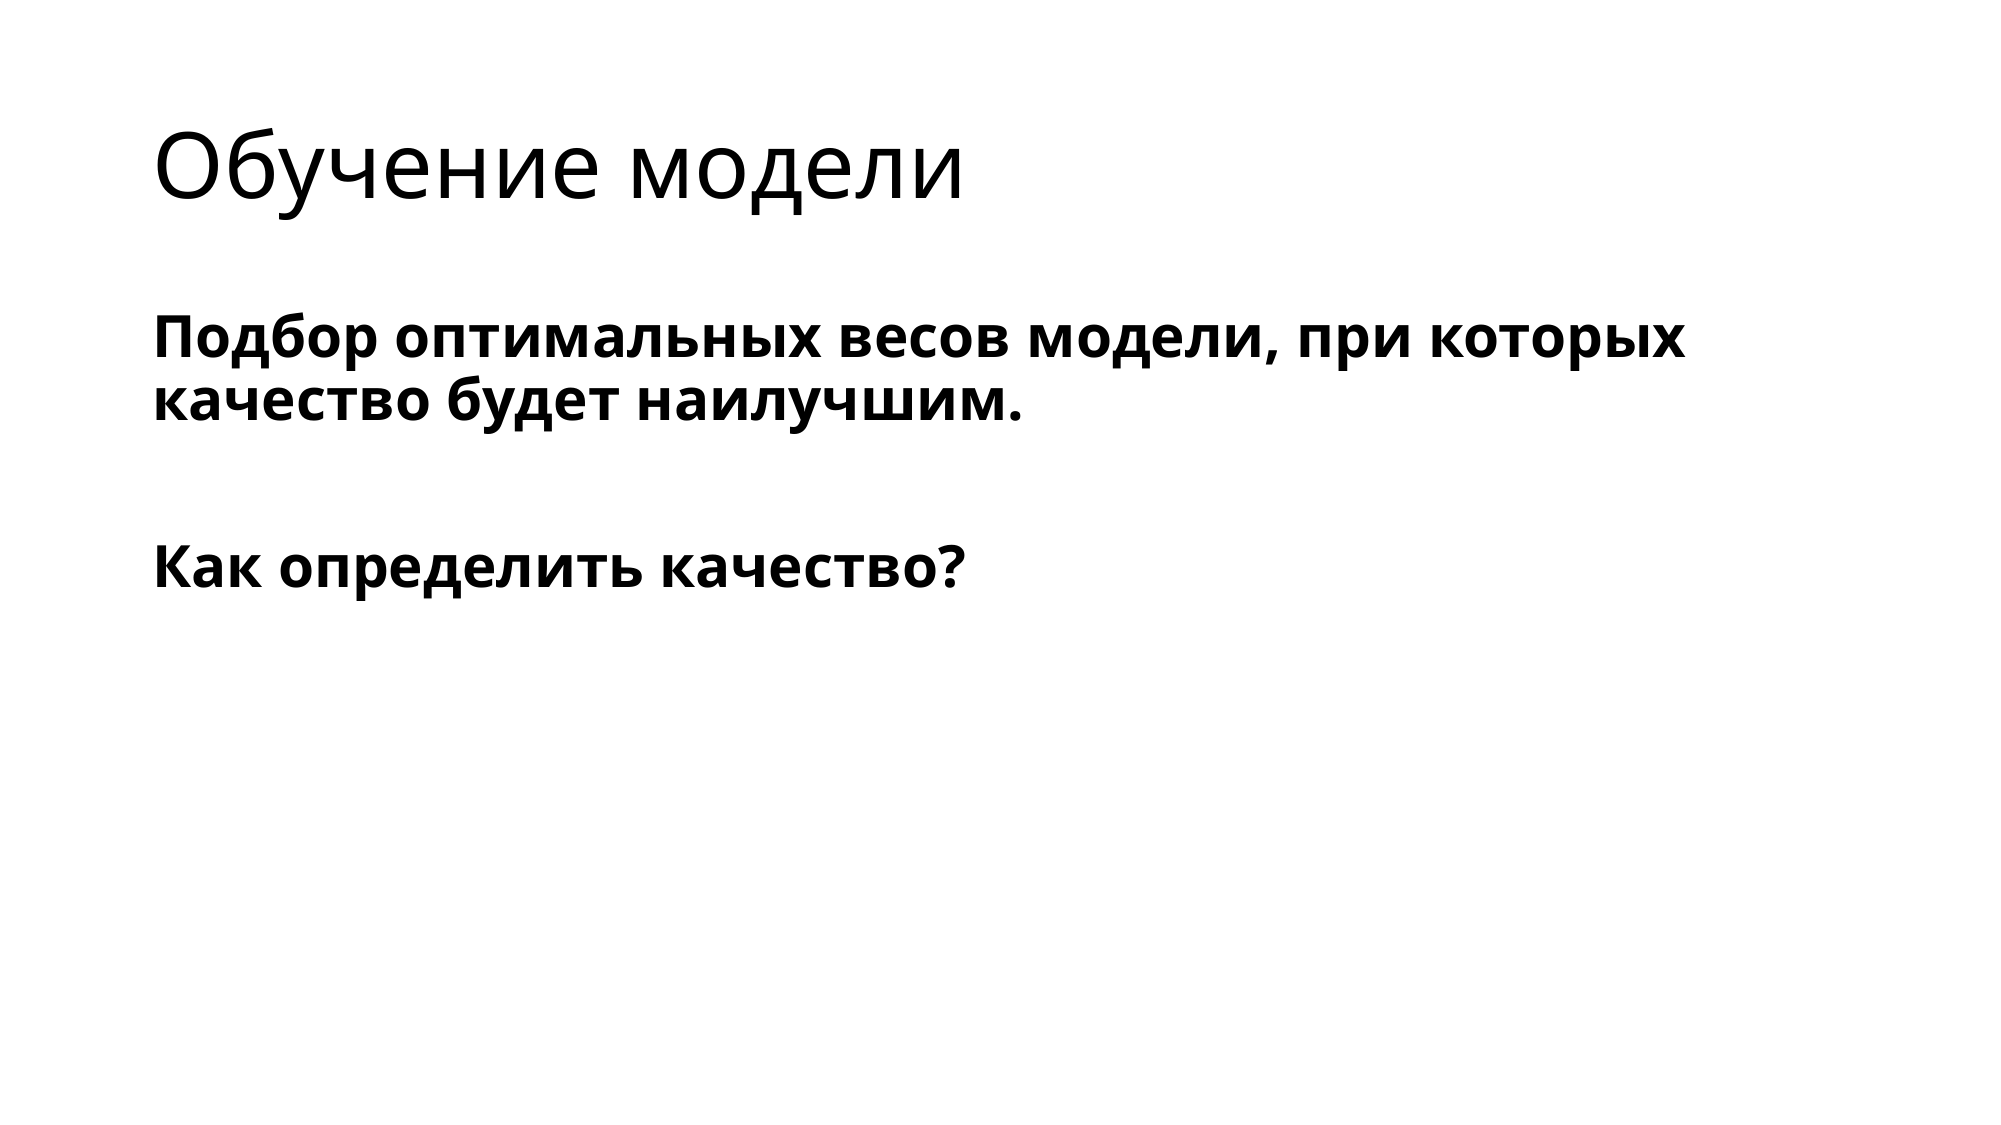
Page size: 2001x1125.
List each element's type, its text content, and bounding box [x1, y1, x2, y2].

title Обучение модели [137, 59, 1863, 278]
list Подбор оптимальных весов модели, при которых качество будет наилучшим. Как определить качество? [137, 299, 1863, 1014]
